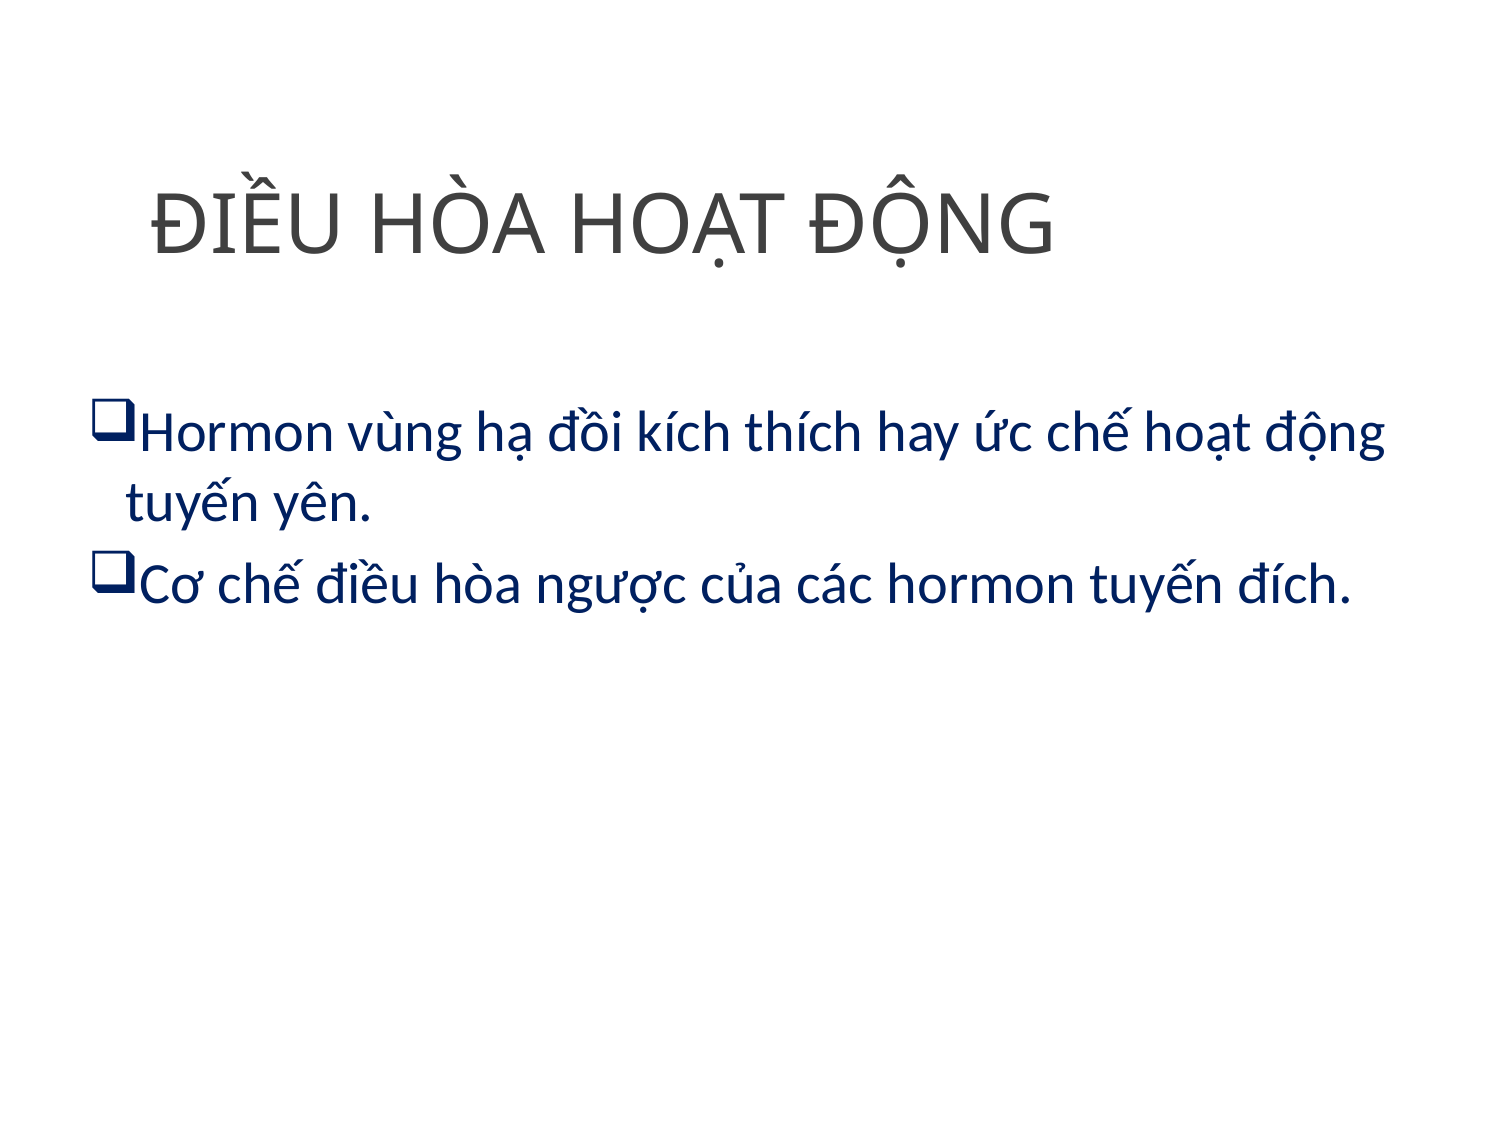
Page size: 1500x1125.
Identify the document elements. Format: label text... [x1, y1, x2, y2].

title ĐIỀU HÒA HOẠT ĐỘNG [134, 167, 1373, 285]
list Hormon vùng hạ đồi kích thích hay ức chế hoạt động tuyến yên. Cơ chế điều hòa ngược của các hormon tuyến đích. [72, 385, 1410, 755]
